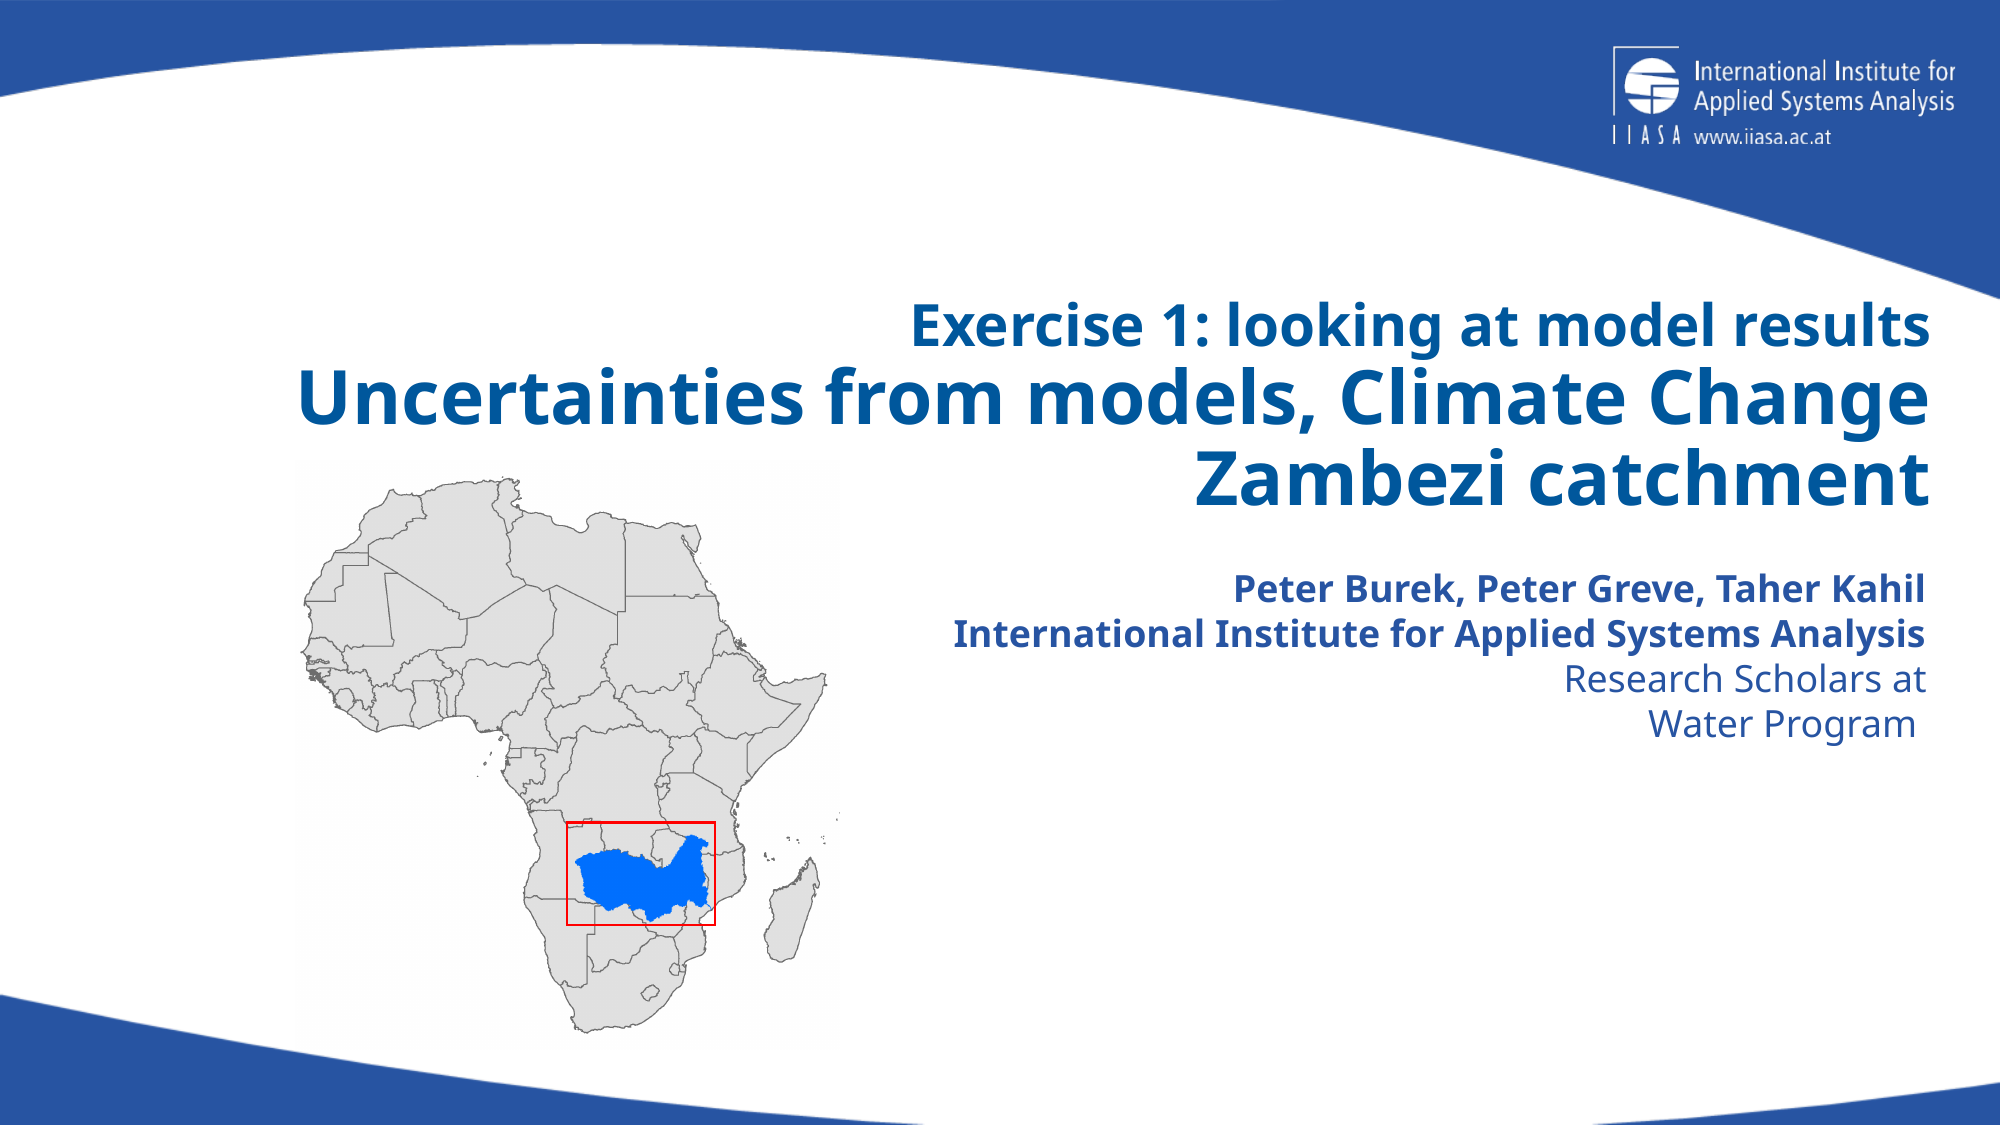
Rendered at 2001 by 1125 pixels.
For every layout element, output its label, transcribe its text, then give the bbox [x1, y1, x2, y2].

text_box Peter Burek, Peter Greve, Taher Kahil International Institute for Applied Systems Analysis Research Scholars at Water Program [840, 557, 1942, 753]
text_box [295, 460, 840, 1050]
picture [0, 0, 2000, 1125]
text_box Exercise 1: looking at model results Uncertainties from models, Climate Change Zambezi catchment [0, 288, 1947, 530]
